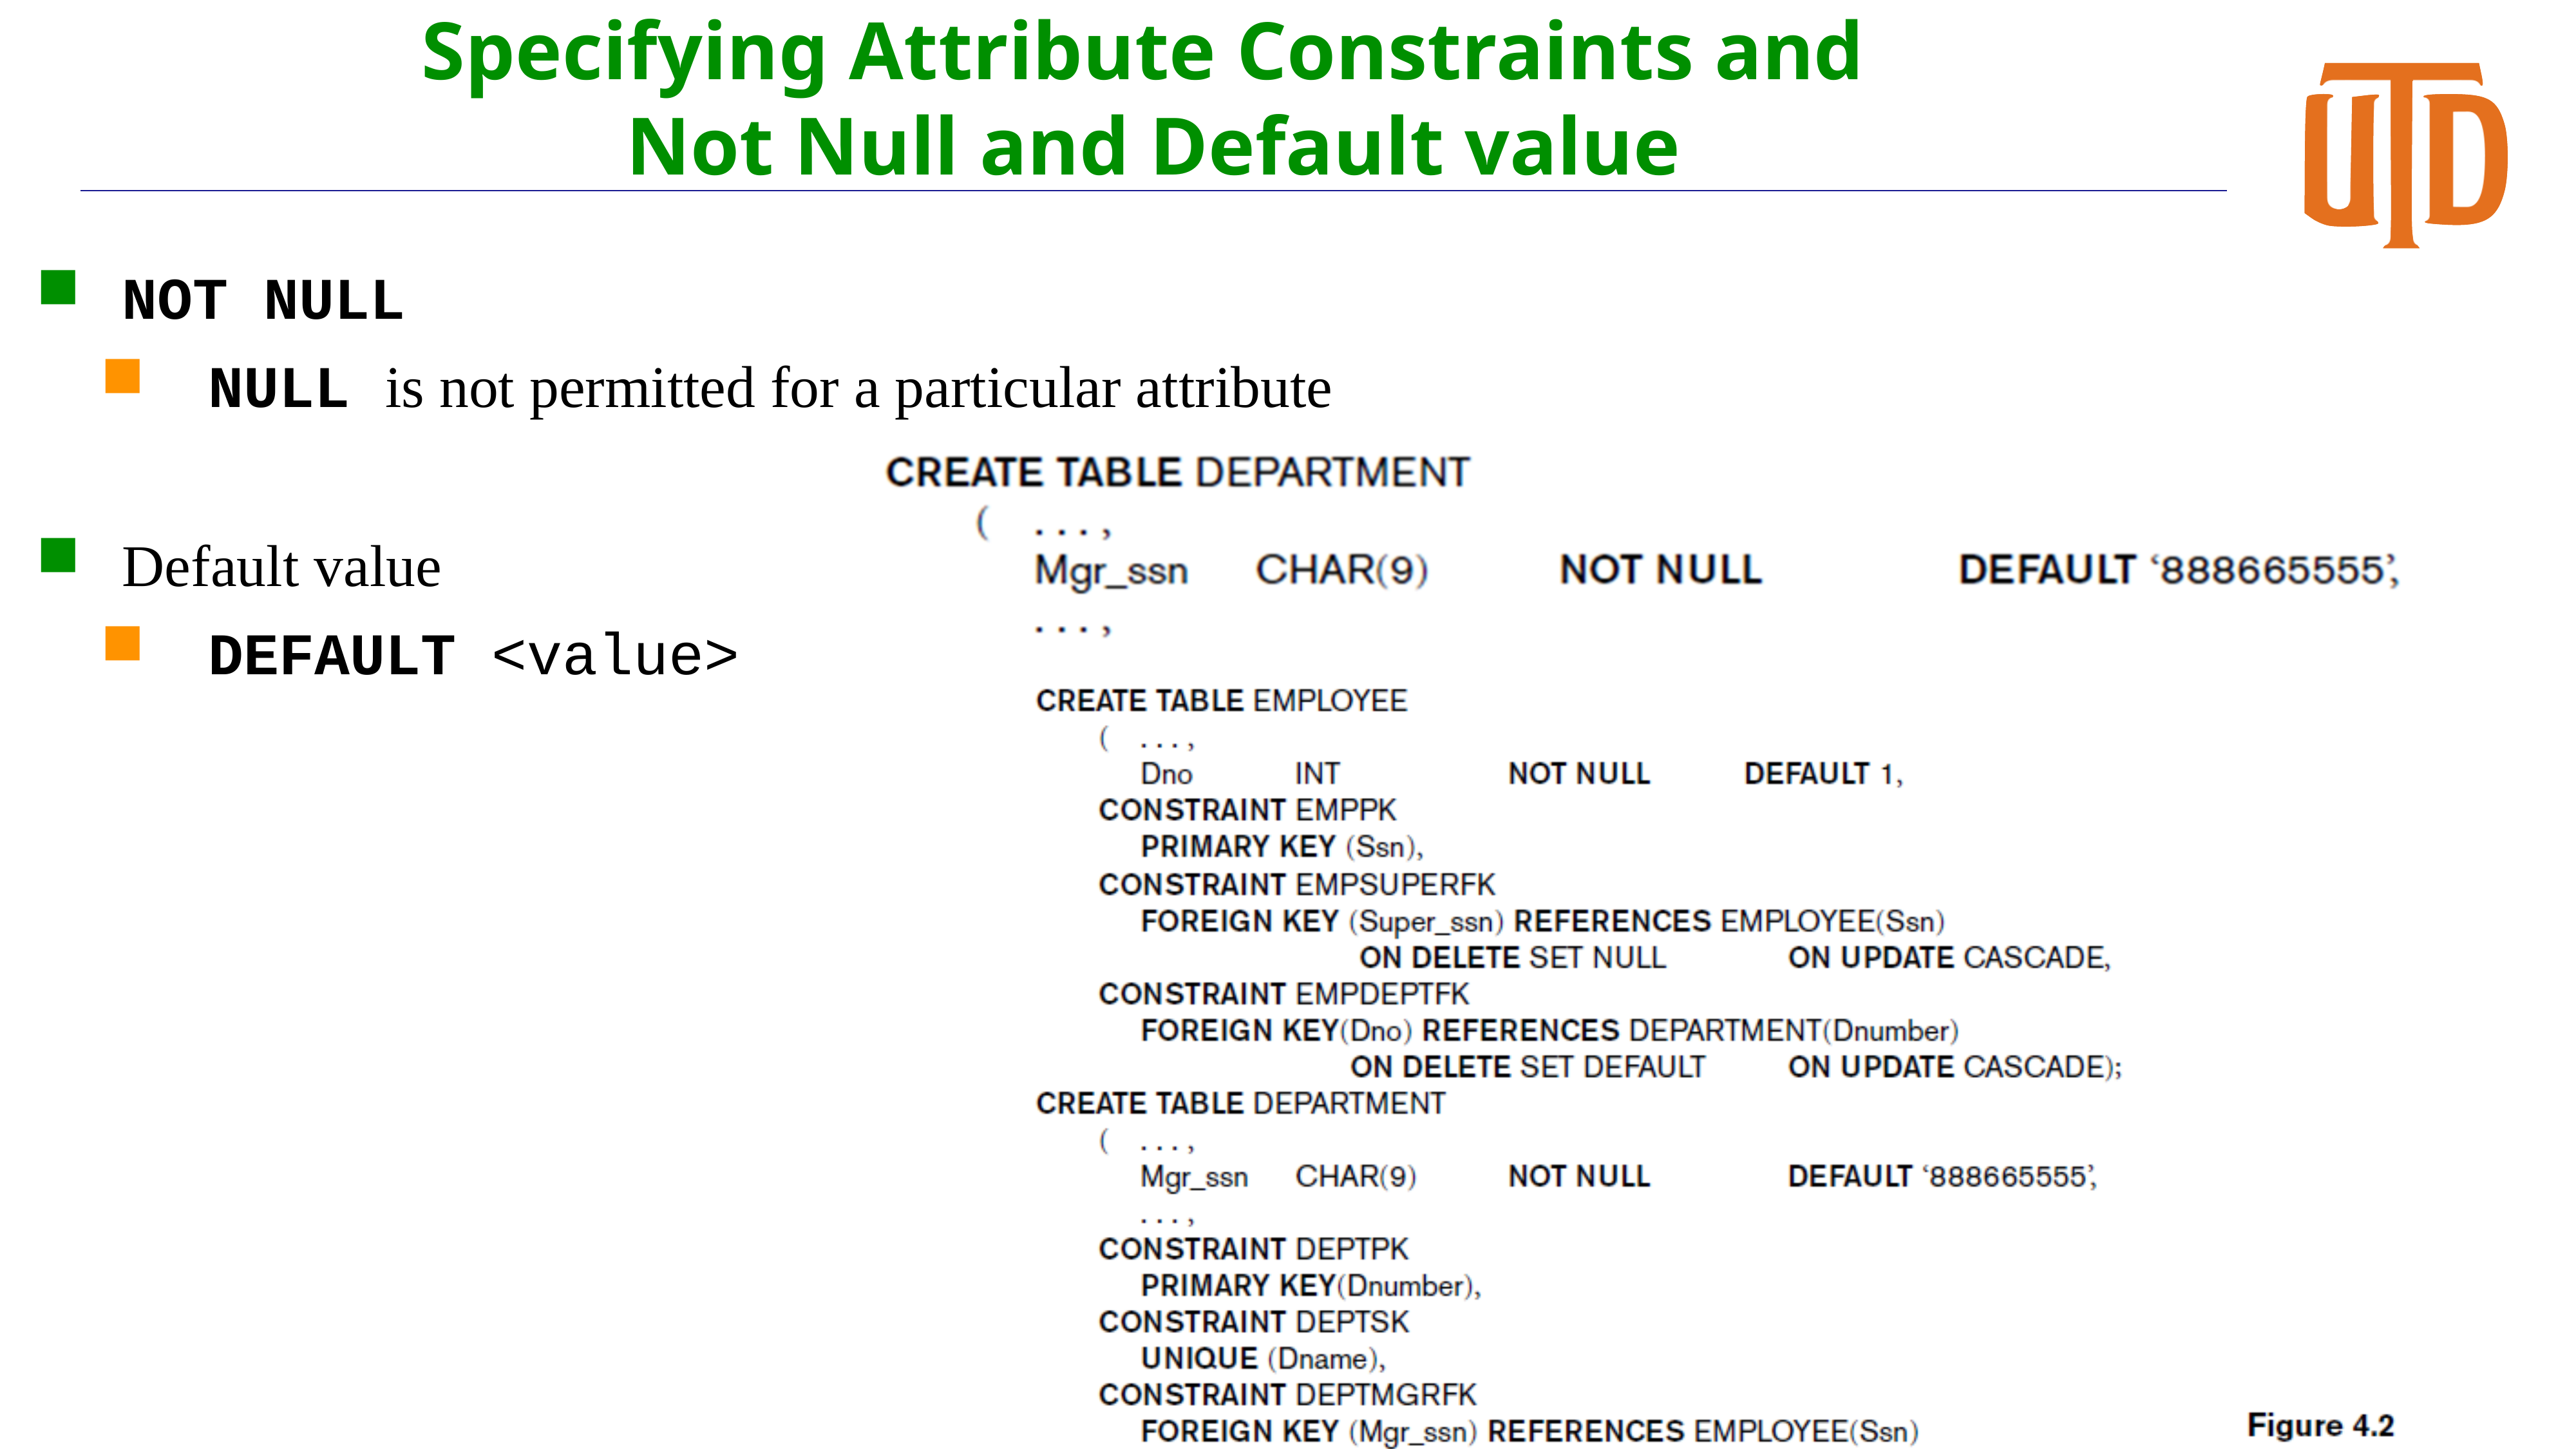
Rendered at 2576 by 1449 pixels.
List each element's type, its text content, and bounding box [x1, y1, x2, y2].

picture [2304, 62, 2508, 249]
picture [1022, 670, 2576, 1449]
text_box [876, 450, 2442, 640]
title Specifying Attribute Constraints and Not Null and Default value [80, 0, 2228, 191]
list NOT NULL NULL is not permitted for a particular attribute Default value DEFAULT <value> [28, 251, 2576, 1320]
